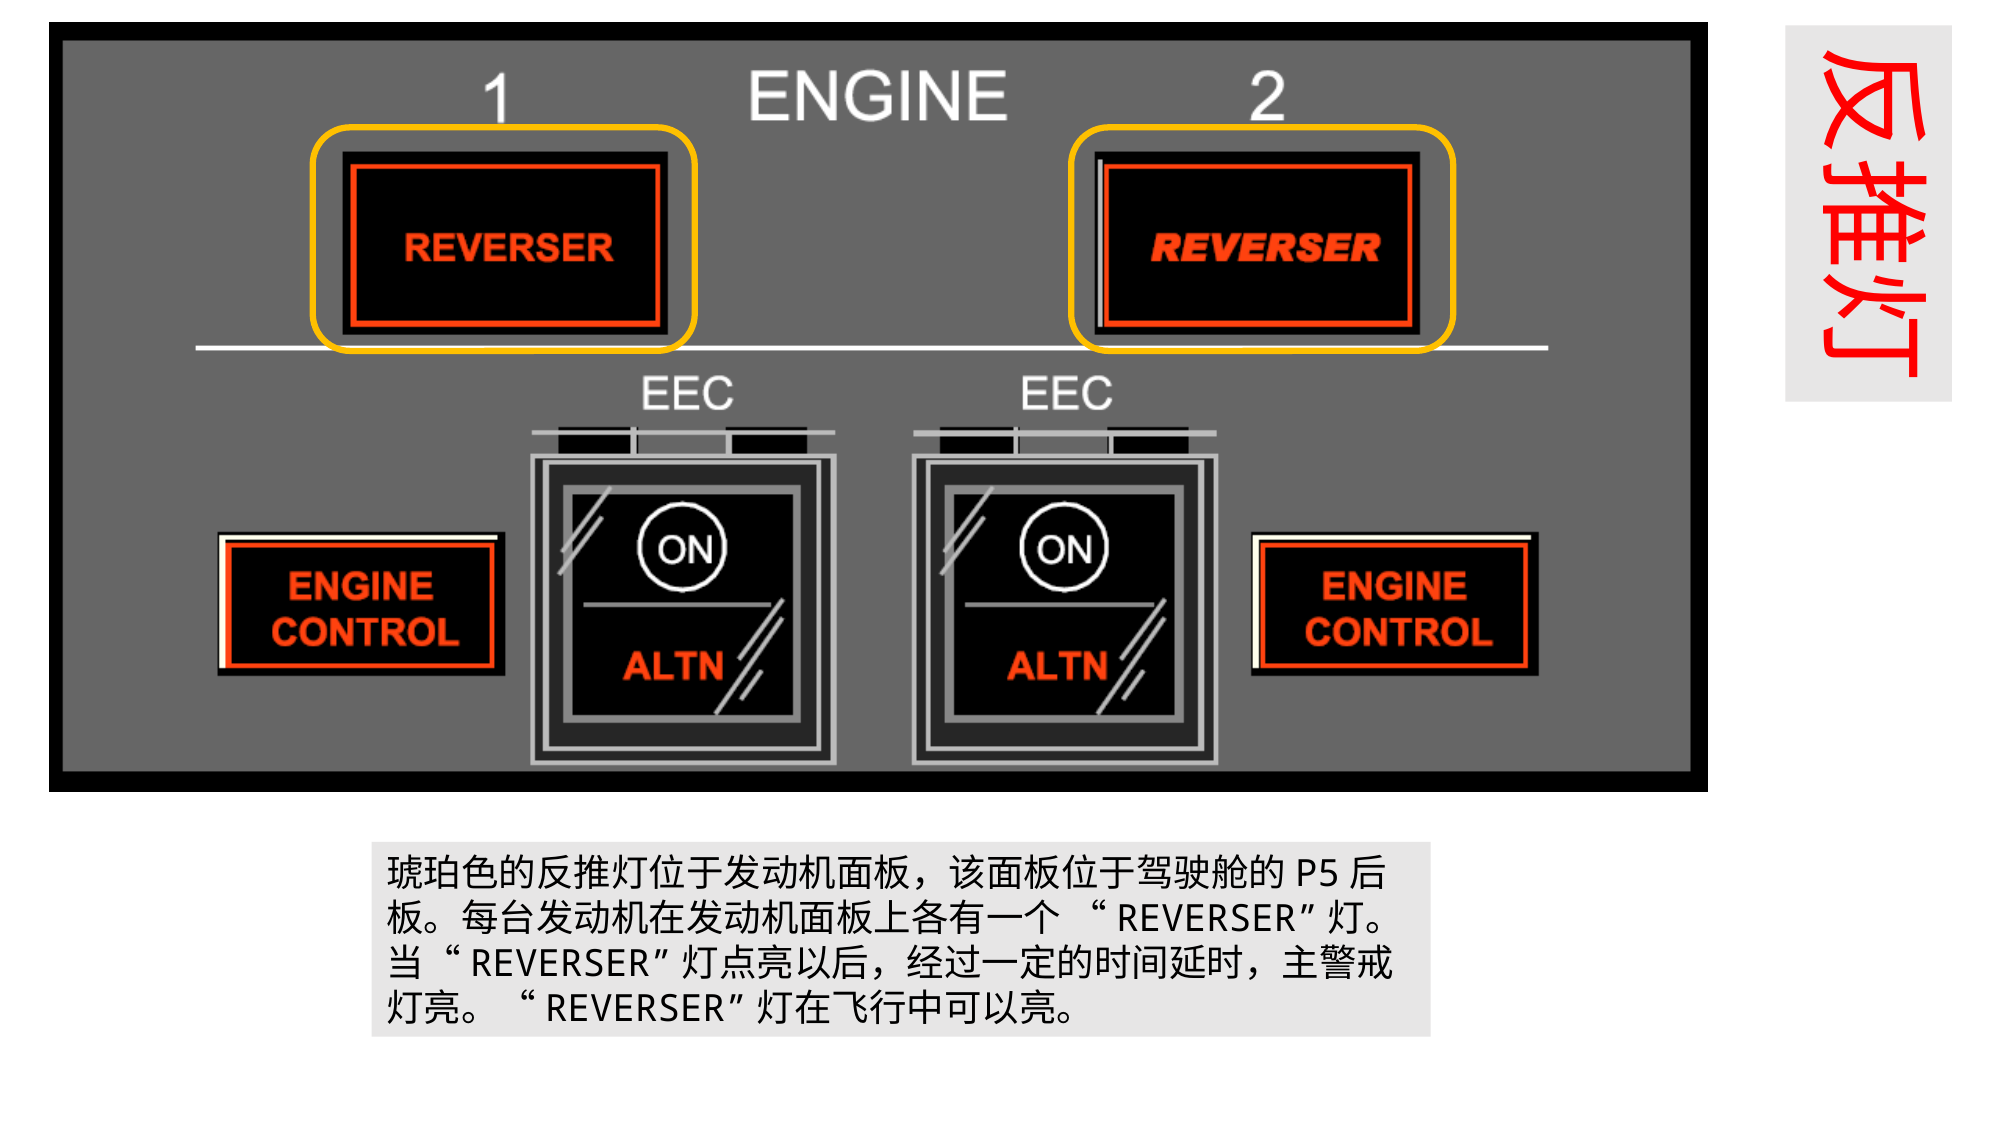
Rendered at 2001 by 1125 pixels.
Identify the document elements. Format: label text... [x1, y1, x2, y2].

picture [49, 22, 1708, 792]
text_box 反推灯 [1785, 25, 1952, 402]
text_box 琥珀色的反推灯位于发动机面板，该面板位于驾驶舱的P5后板。每台发动机在发动机面板上各有一个 “REVERSER”灯。当“REVERSER”灯点亮以后，经过一定的时间延时，主警戒灯亮。“REVERSER”灯在飞行中可以亮。 [371, 841, 1431, 1037]
